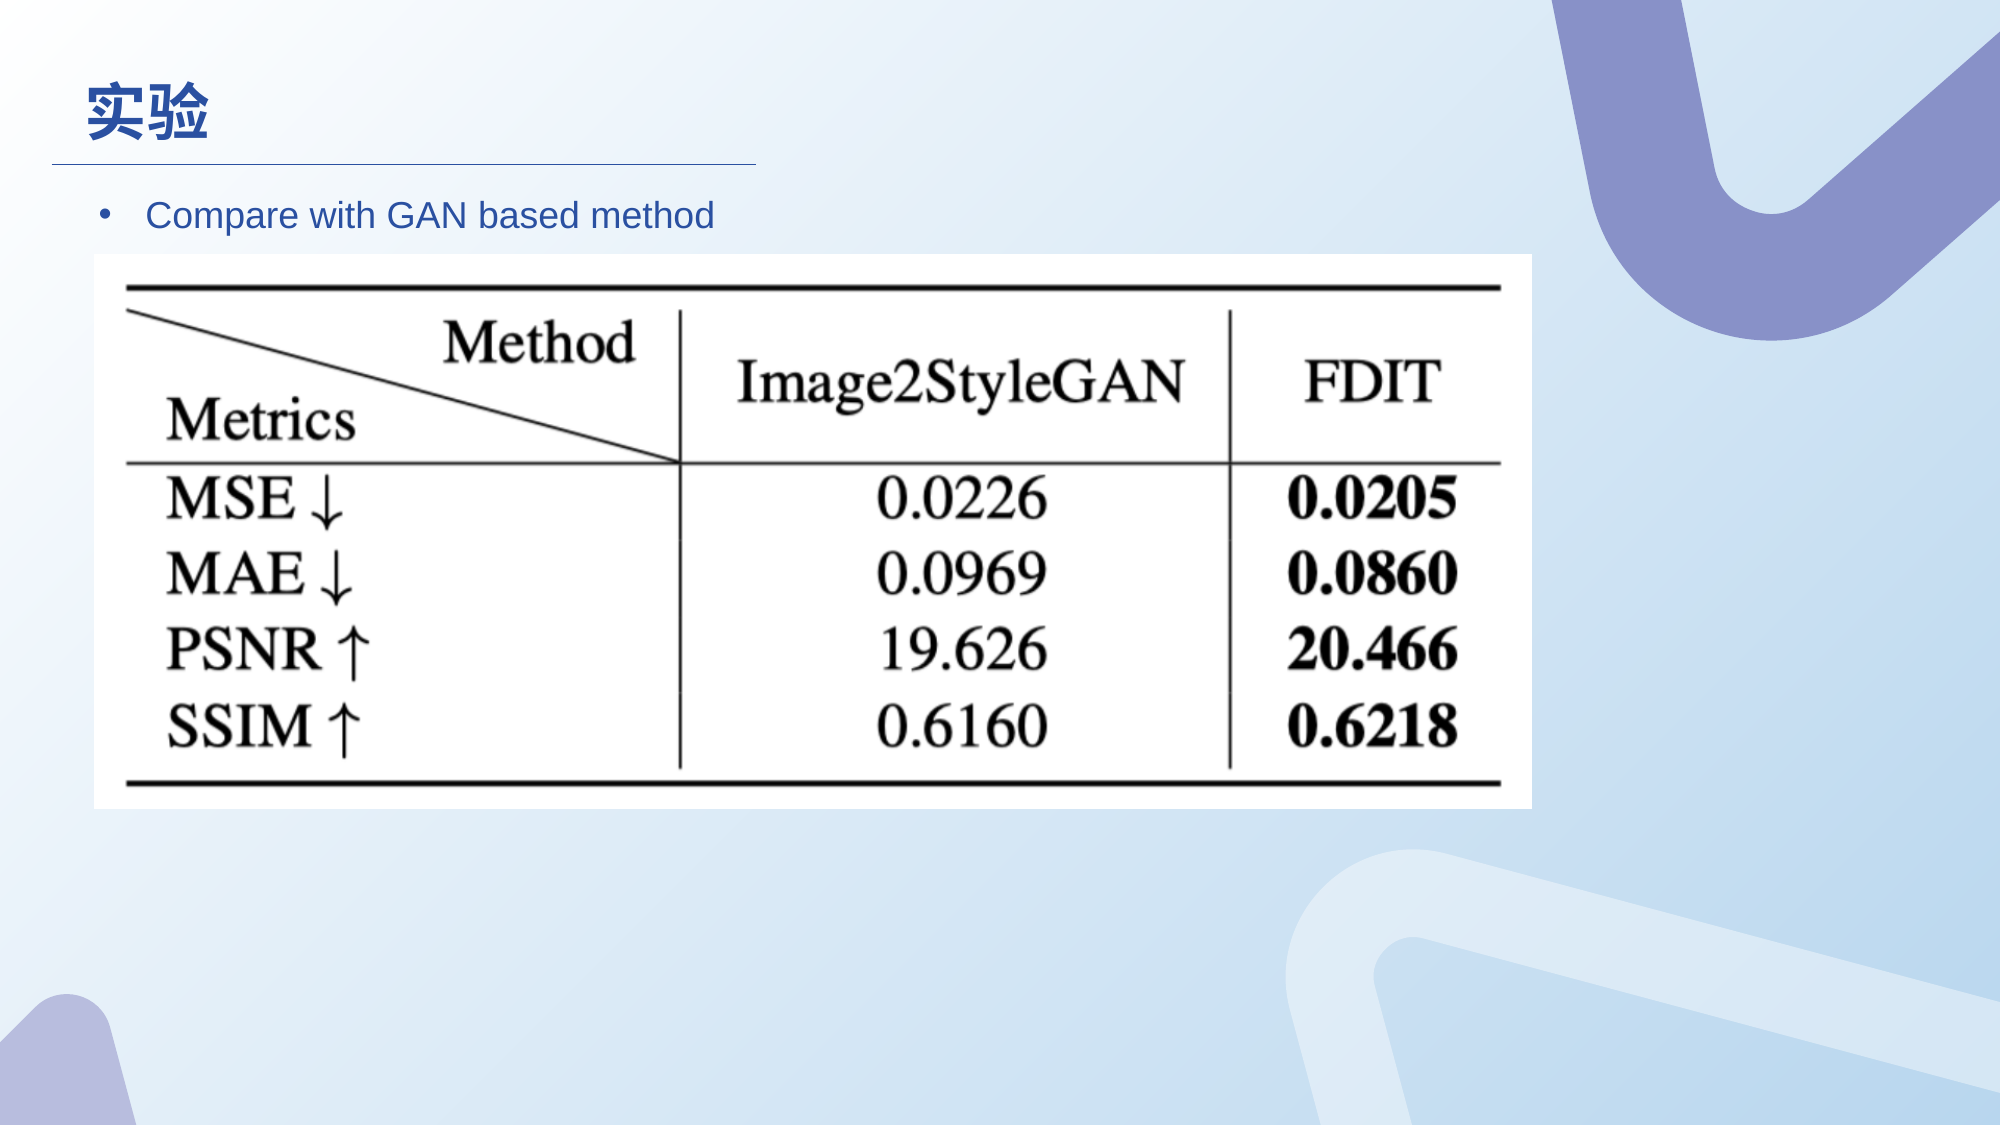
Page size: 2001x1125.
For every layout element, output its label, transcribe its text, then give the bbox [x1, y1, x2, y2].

text_box Compare with GAN based method [83, 183, 1216, 334]
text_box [1166, 729, 2000, 1125]
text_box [1216, 0, 2000, 390]
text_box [0, 985, 209, 1125]
text_box 实验 [84, 72, 210, 148]
picture [93, 254, 1532, 810]
